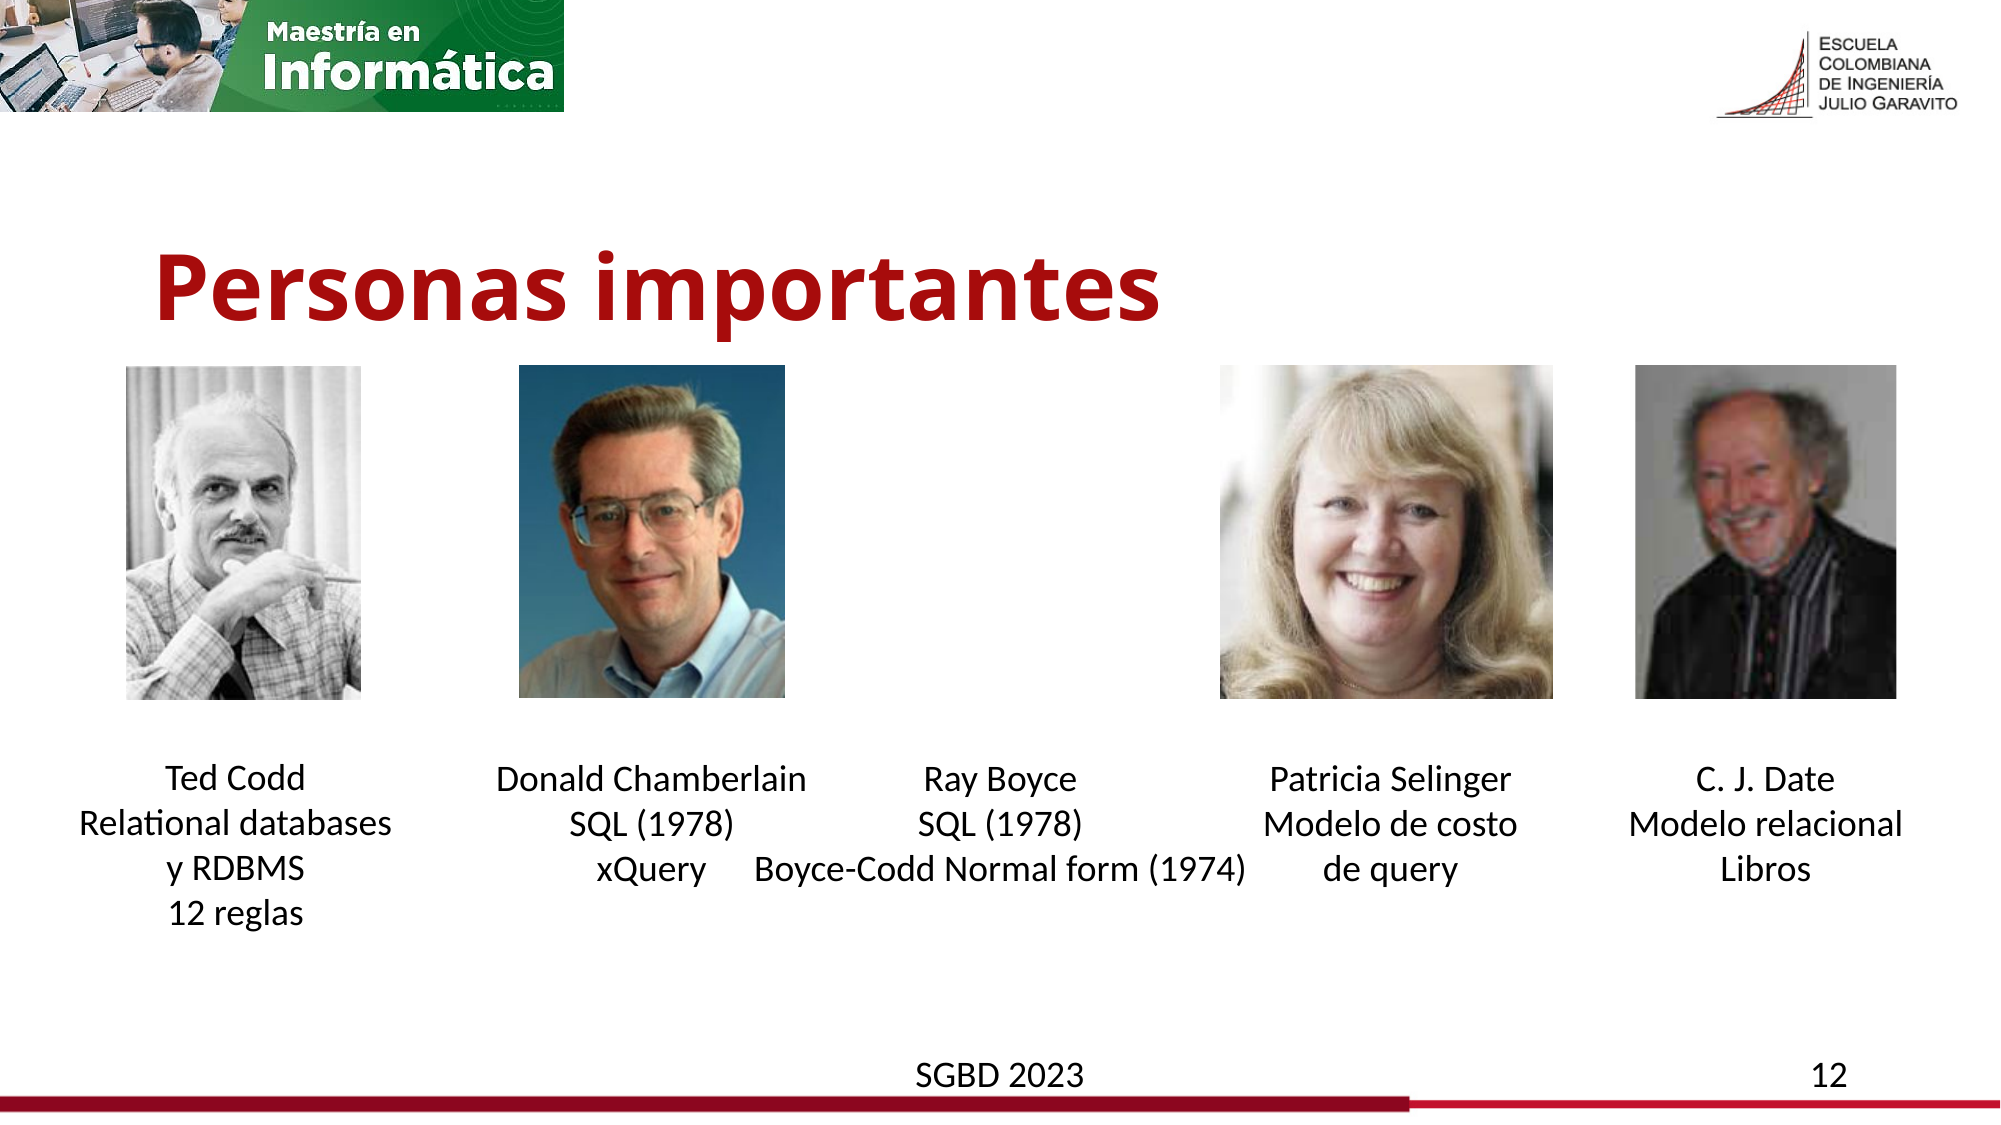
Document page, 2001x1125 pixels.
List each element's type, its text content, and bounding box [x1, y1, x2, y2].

slide_number 12 [1412, 1042, 1863, 1103]
text_box Donald Chamberlain SQL (1978) xQuery [481, 746, 823, 897]
text_box Ted Codd Relational databases y RDBMS 12 reglas [64, 745, 408, 941]
text_box Patricia Selinger Modelo de costo de query [1248, 746, 1534, 896]
title Personas importantes [137, 182, 1863, 400]
footer SGBD 2023 [662, 1042, 1338, 1103]
text_box C. J. Date Modelo relacional Libros [1613, 746, 1919, 896]
picture [0, 0, 2001, 1125]
text_box Ray Boyce SQL (1978) Boyce-Codd Normal form (1974) [823, 746, 1248, 896]
